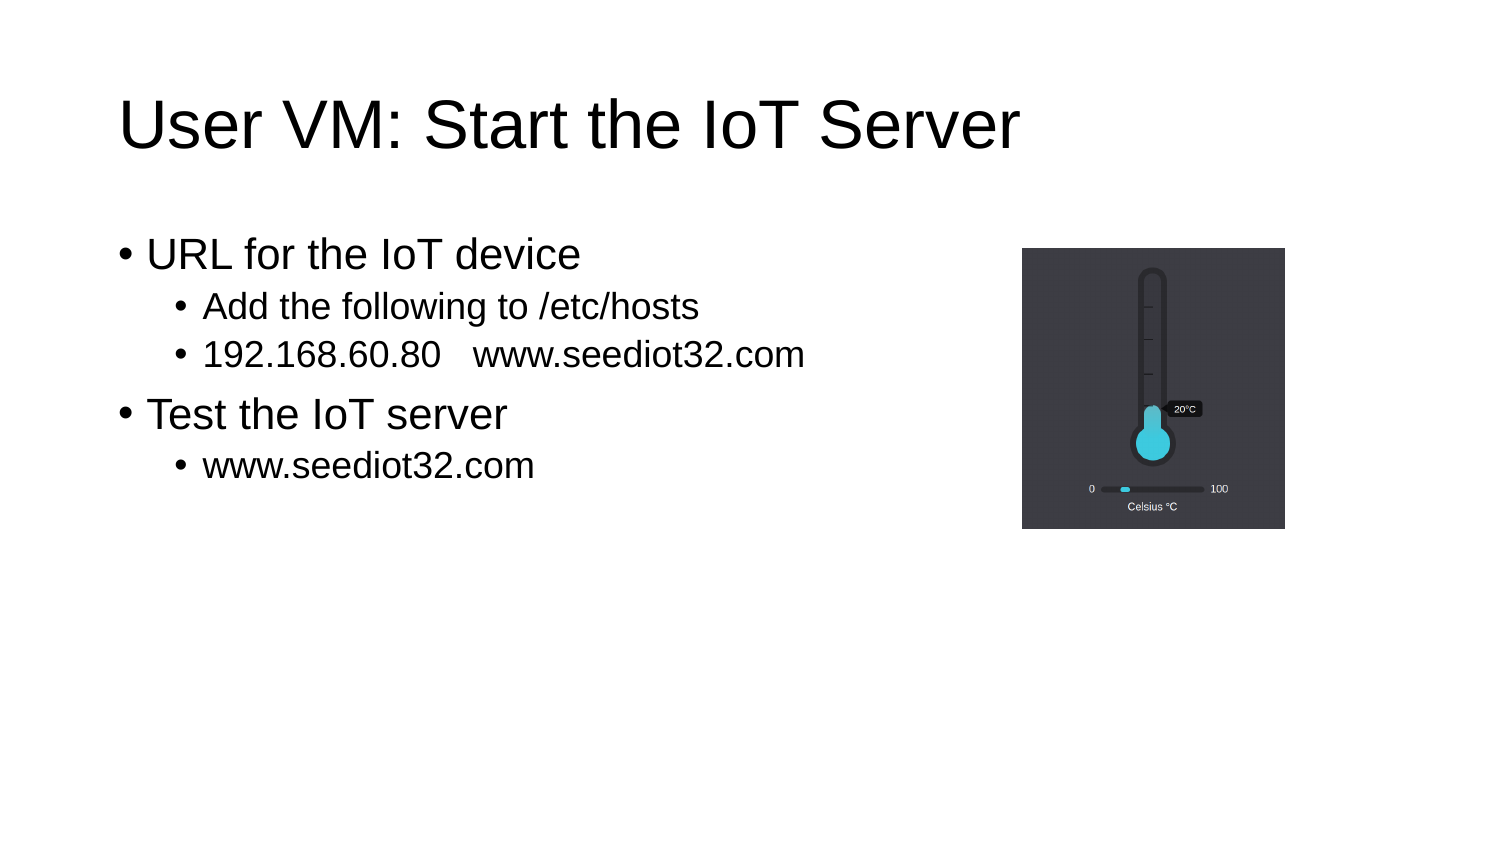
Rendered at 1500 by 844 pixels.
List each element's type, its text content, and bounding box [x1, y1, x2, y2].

title User VM: Start the IoT Server [103, 44, 1397, 208]
list URL for the IoT device Add the following to /etc/hosts 192.168.60.80 www.seediot32.com Test the IoT server www.seediot32.com [103, 224, 1397, 760]
picture [1022, 248, 1285, 529]
